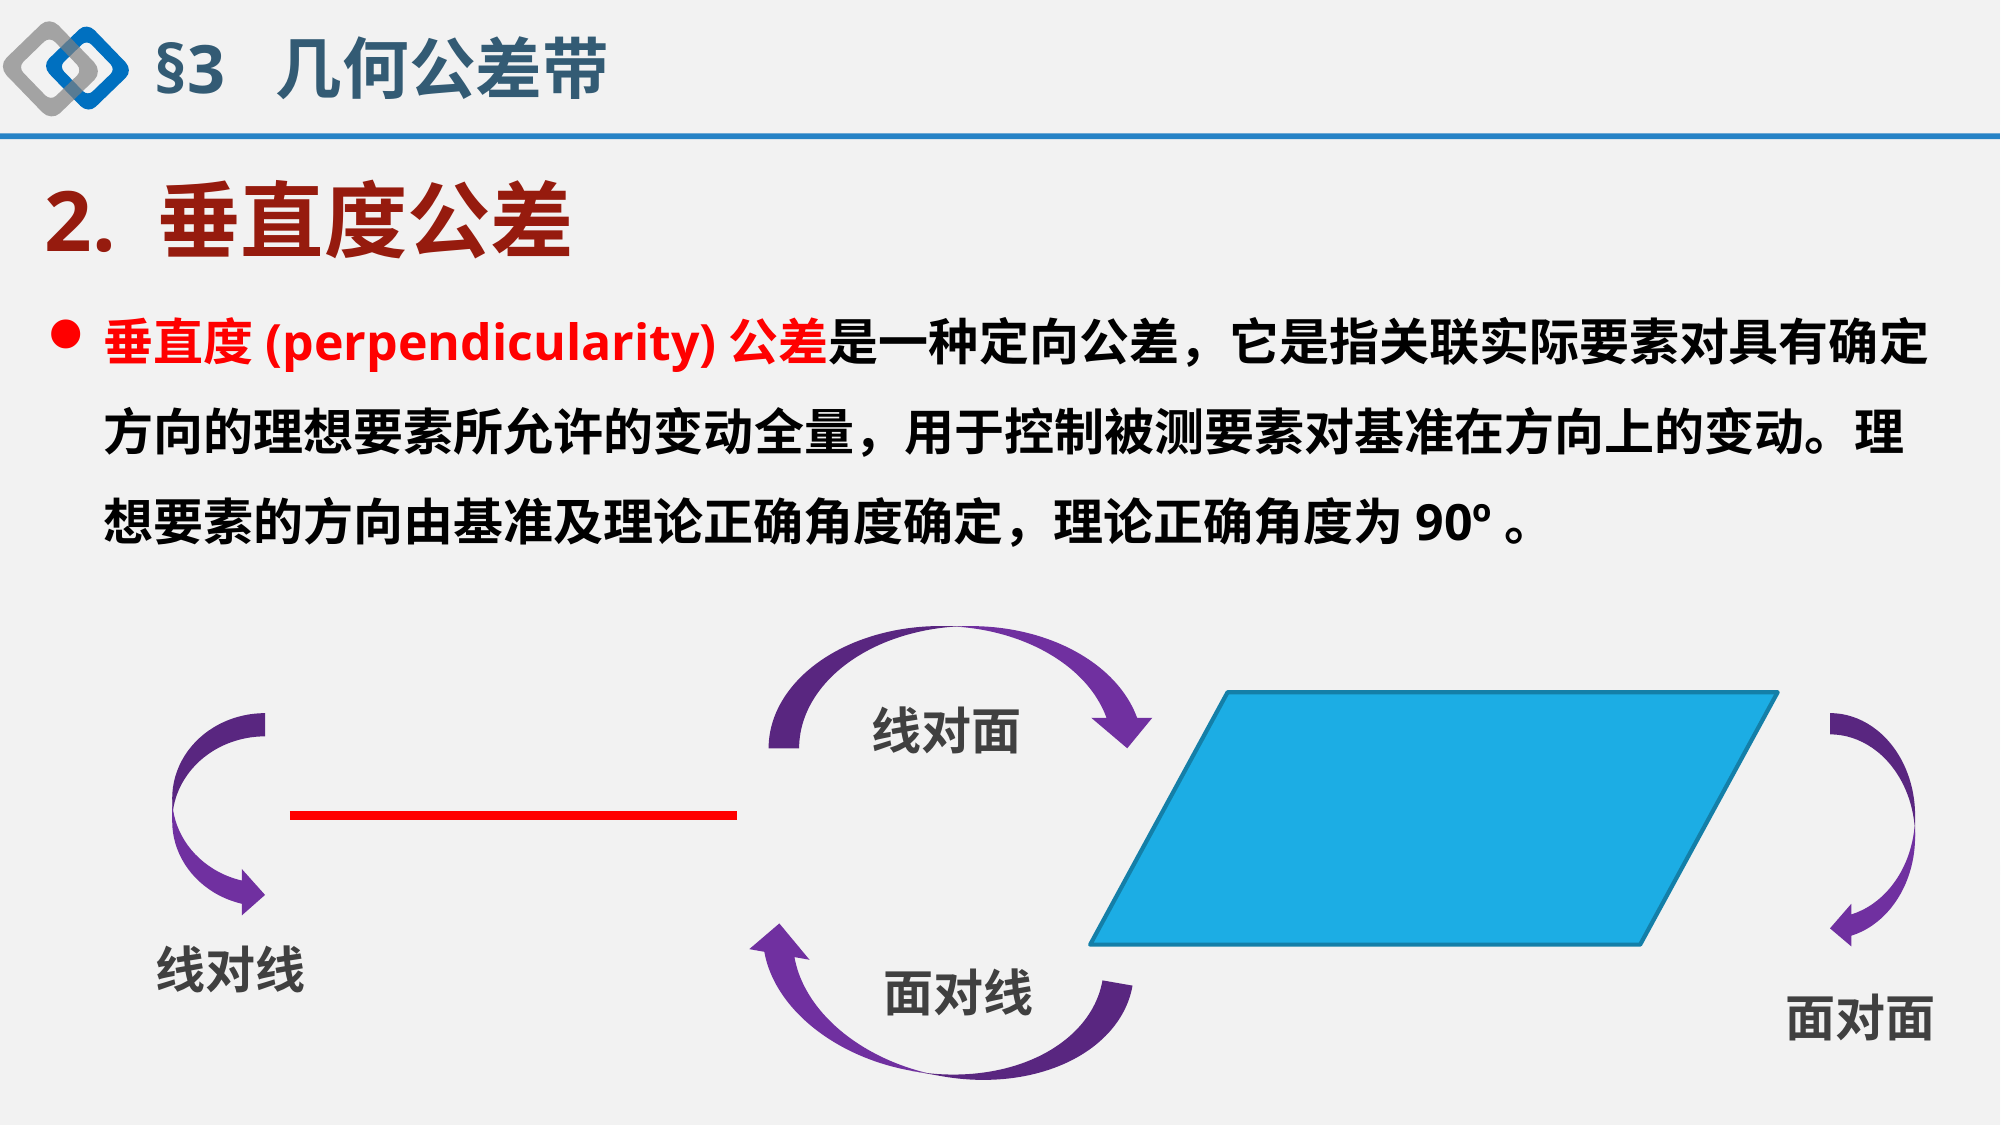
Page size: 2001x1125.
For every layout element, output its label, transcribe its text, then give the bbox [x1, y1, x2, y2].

text_box [1088, 690, 1780, 947]
text_box §3 几何公差带 [139, 18, 1510, 115]
text_box 面对线 [868, 953, 1049, 1029]
text_box 2. 垂直度公差 垂直度(perpendicularity)公差是一种定向公差，它是指关联实际要素对具有确定方向的理想要素所允许的变动全量，用于控制被测要素对基准在方向上的变动。理想要素的方向由基准及理论正确角度确定，理论正确角度为90º。 [29, 160, 1968, 1020]
text_box [170, 710, 268, 918]
text_box 面对面 [1770, 979, 1950, 1054]
text_box [1827, 710, 1918, 949]
text_box 线对线 [140, 931, 321, 1006]
text_box [766, 623, 1155, 751]
text_box 线对面 [857, 692, 1037, 767]
text_box [747, 921, 1135, 1082]
